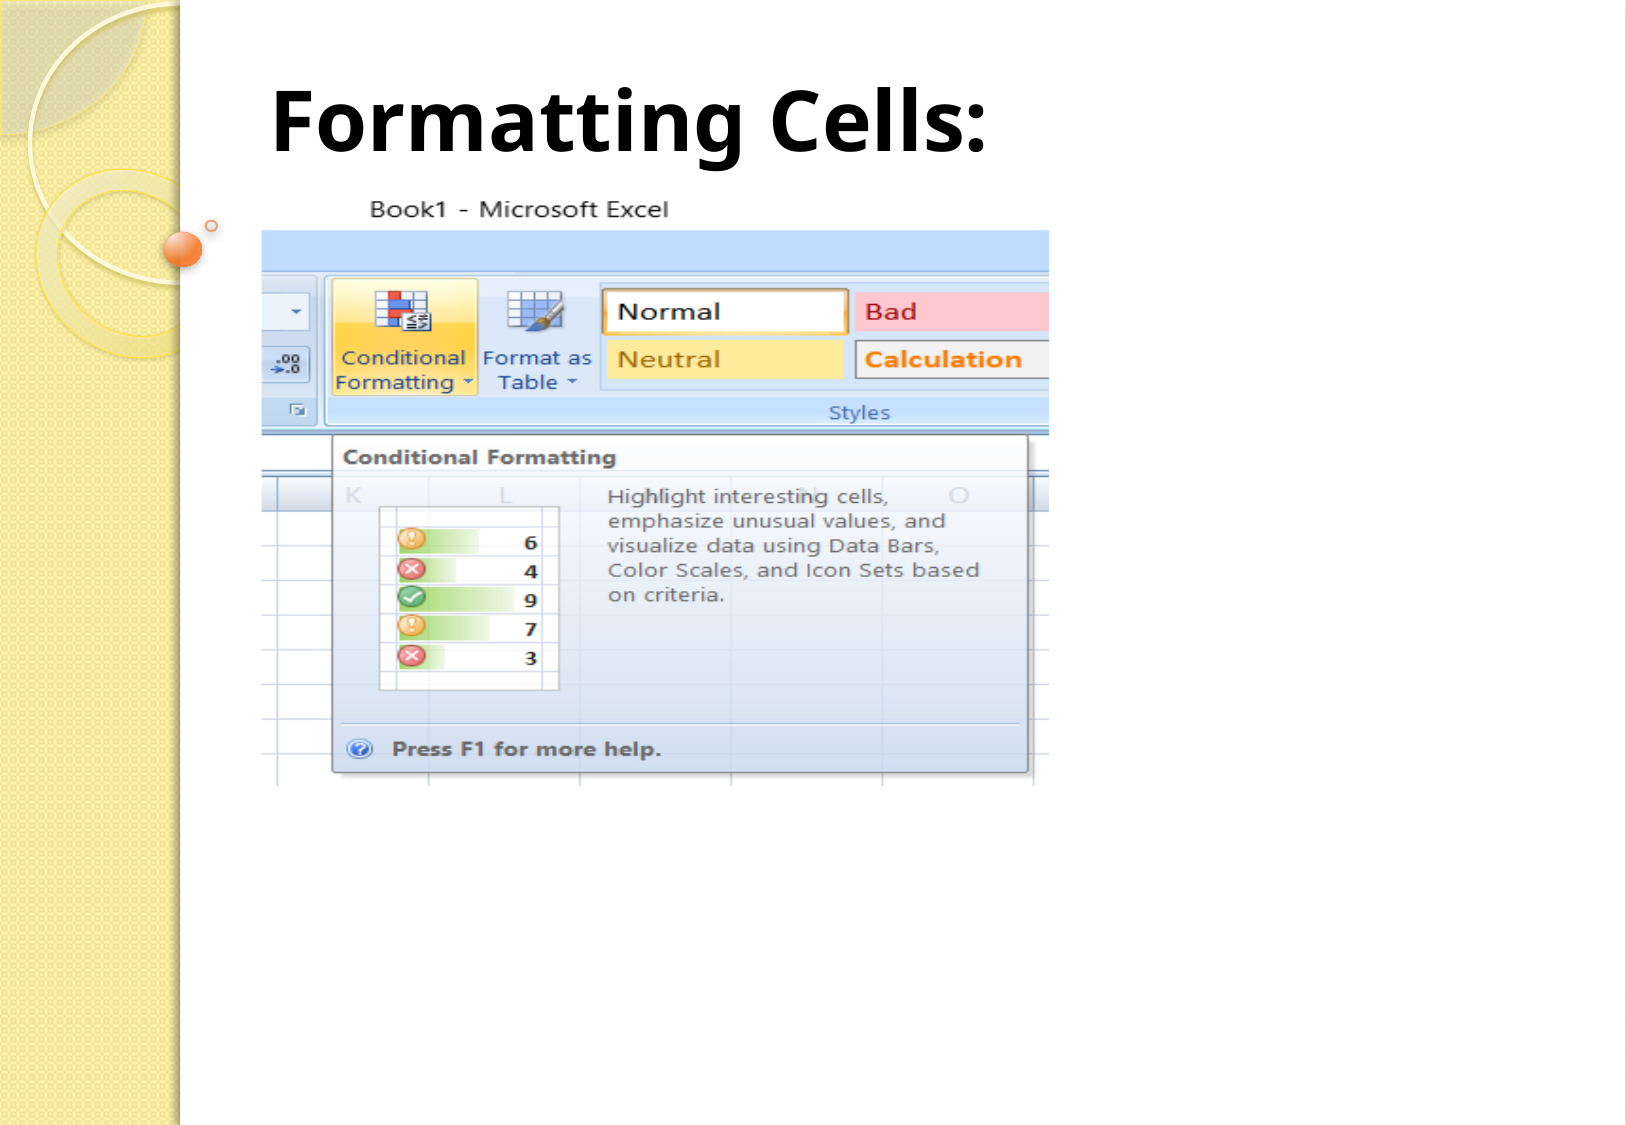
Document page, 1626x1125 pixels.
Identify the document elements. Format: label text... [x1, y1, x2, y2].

picture [261, 187, 1050, 786]
title Formatting Cells: [254, 59, 1571, 176]
